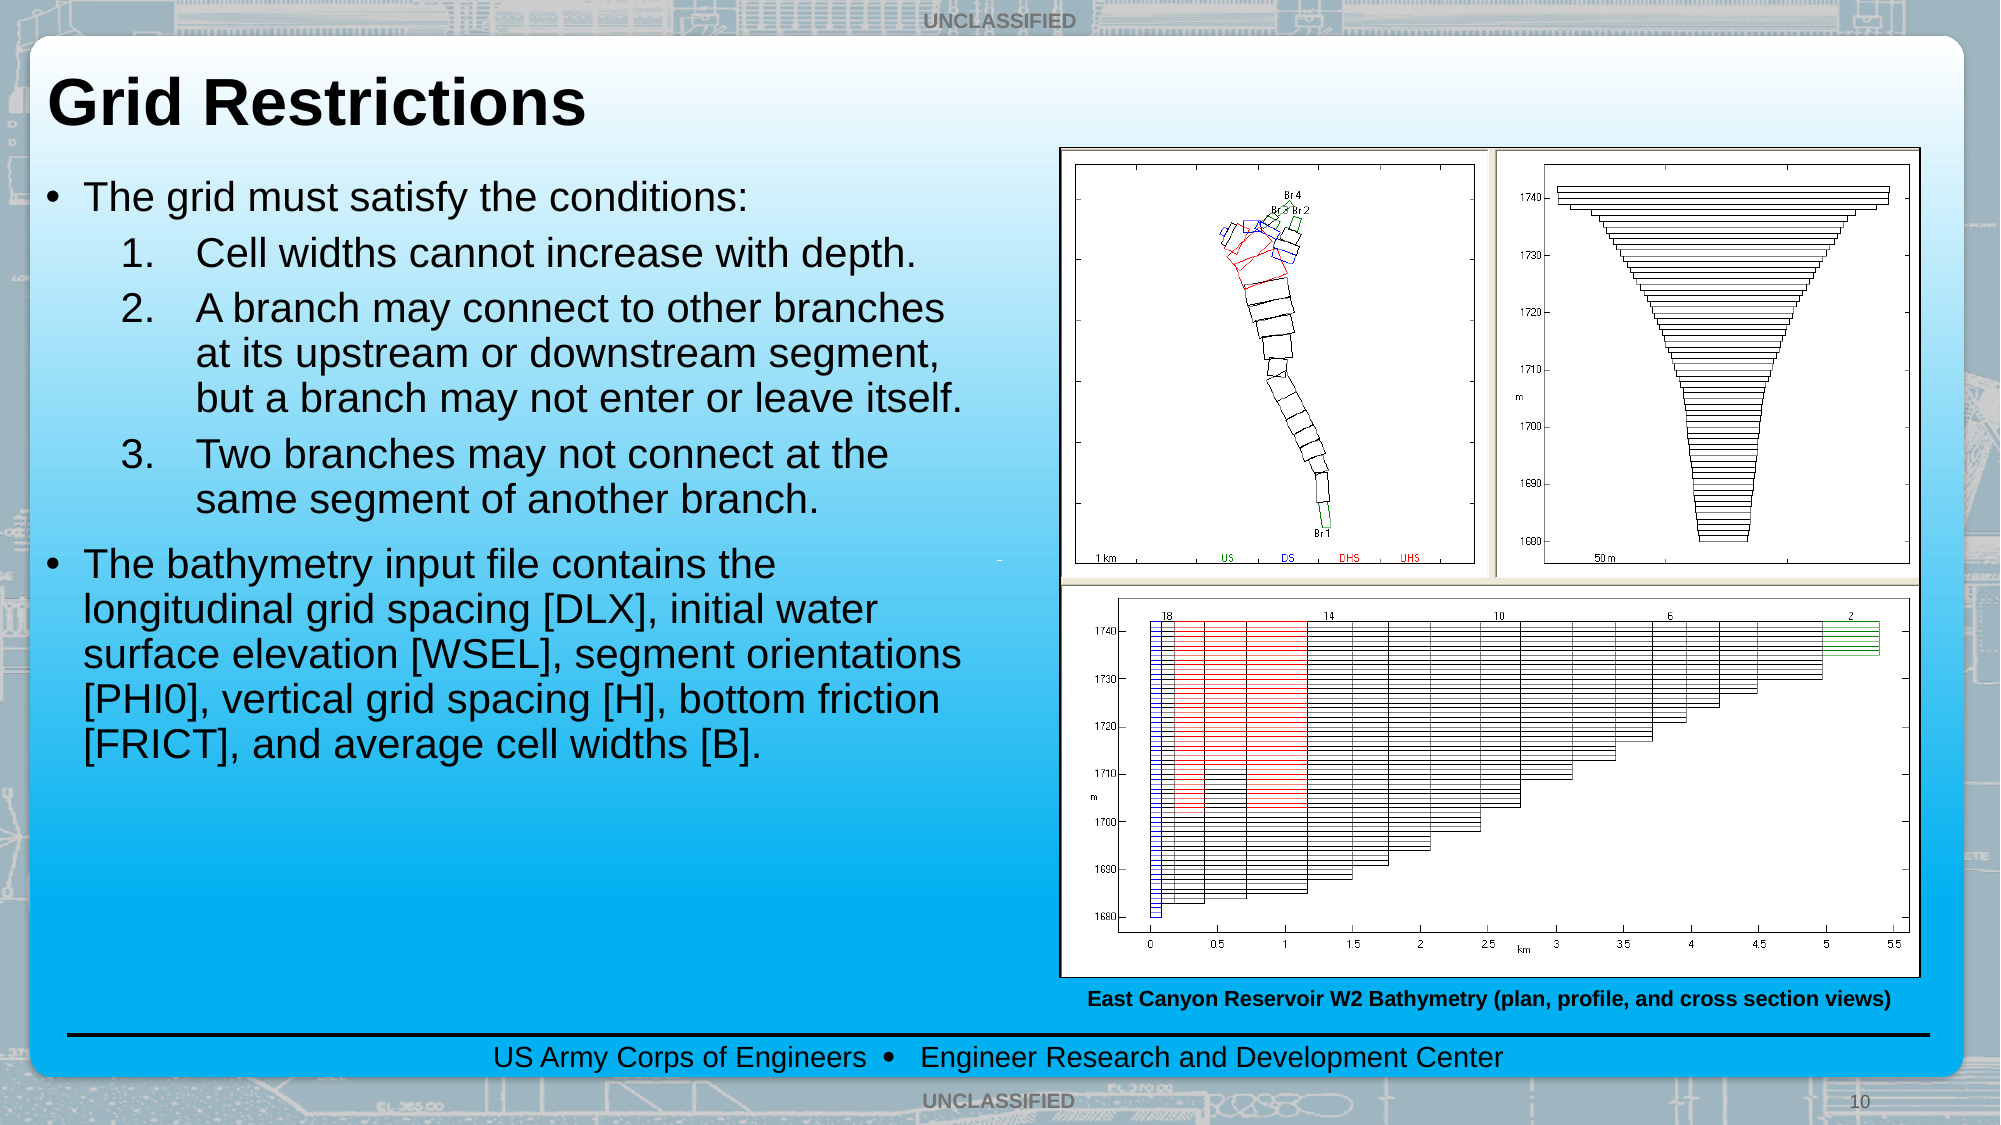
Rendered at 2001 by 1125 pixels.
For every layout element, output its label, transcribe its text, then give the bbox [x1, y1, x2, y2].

title Grid Restrictions [31, 32, 1866, 166]
picture [1060, 147, 1920, 977]
picture [0, 0, 2000, 1125]
text_box The grid must satisfy the conditions: Cell widths cannot increase with depth. A branch may connect to other branches at its upstream or downstream segment, but a branch may not enter or leave itself. Two branches may not connect at the same segment of another branch. The bathymetry input file contains the longitudinal grid spacing [DLX], initial water surface elevation [WSEL], segment orientations [PHI0], vertical grid spacing [H], bottom friction [FRICT], and average cell widths [B]. [30, 168, 1000, 1028]
slide_number 10 [1830, 1077, 1998, 1125]
text_box East Canyon Reservoir W2 Bathymetry (plan, profile, and cross section views) [1060, 985, 1919, 1018]
